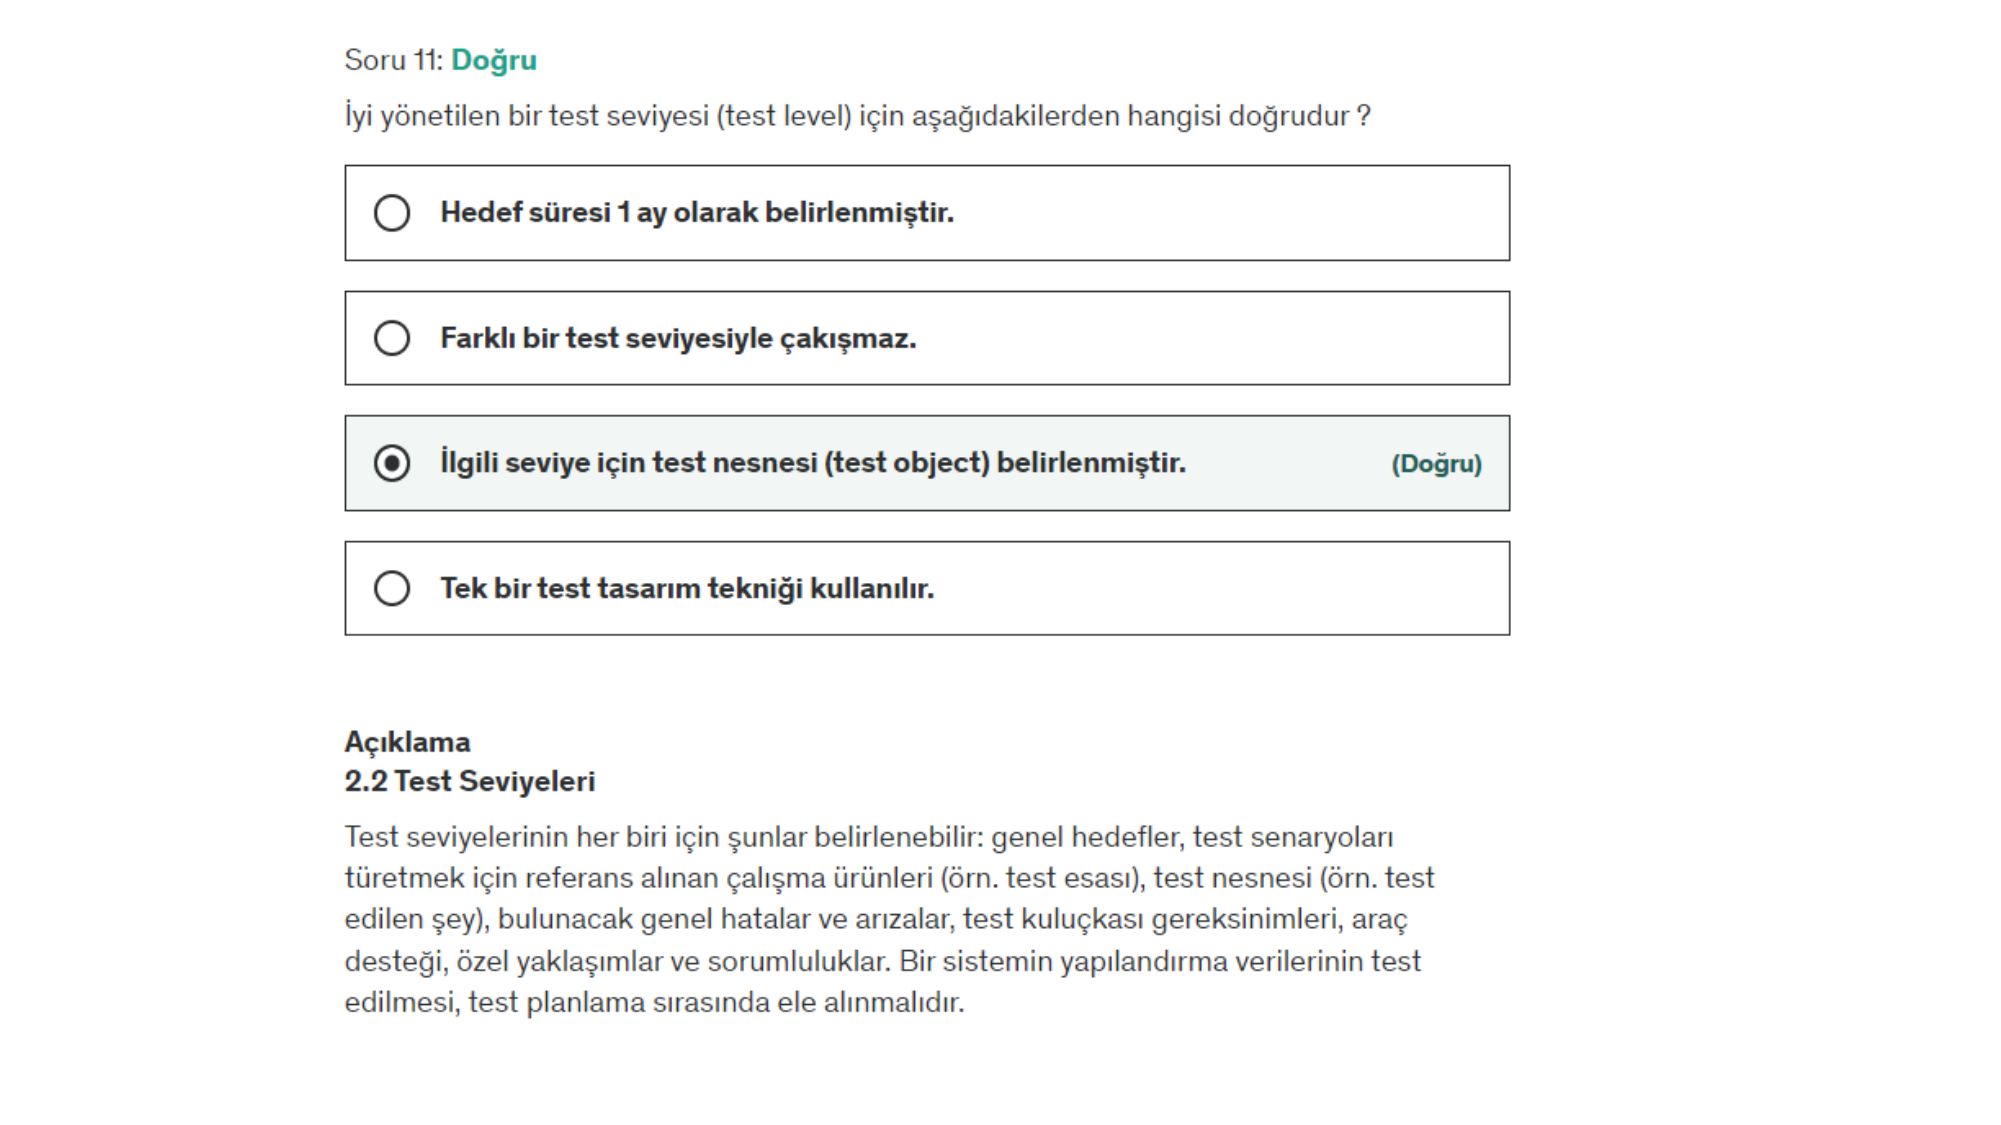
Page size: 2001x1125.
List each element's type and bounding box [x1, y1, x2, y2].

list [327, 26, 1524, 1040]
